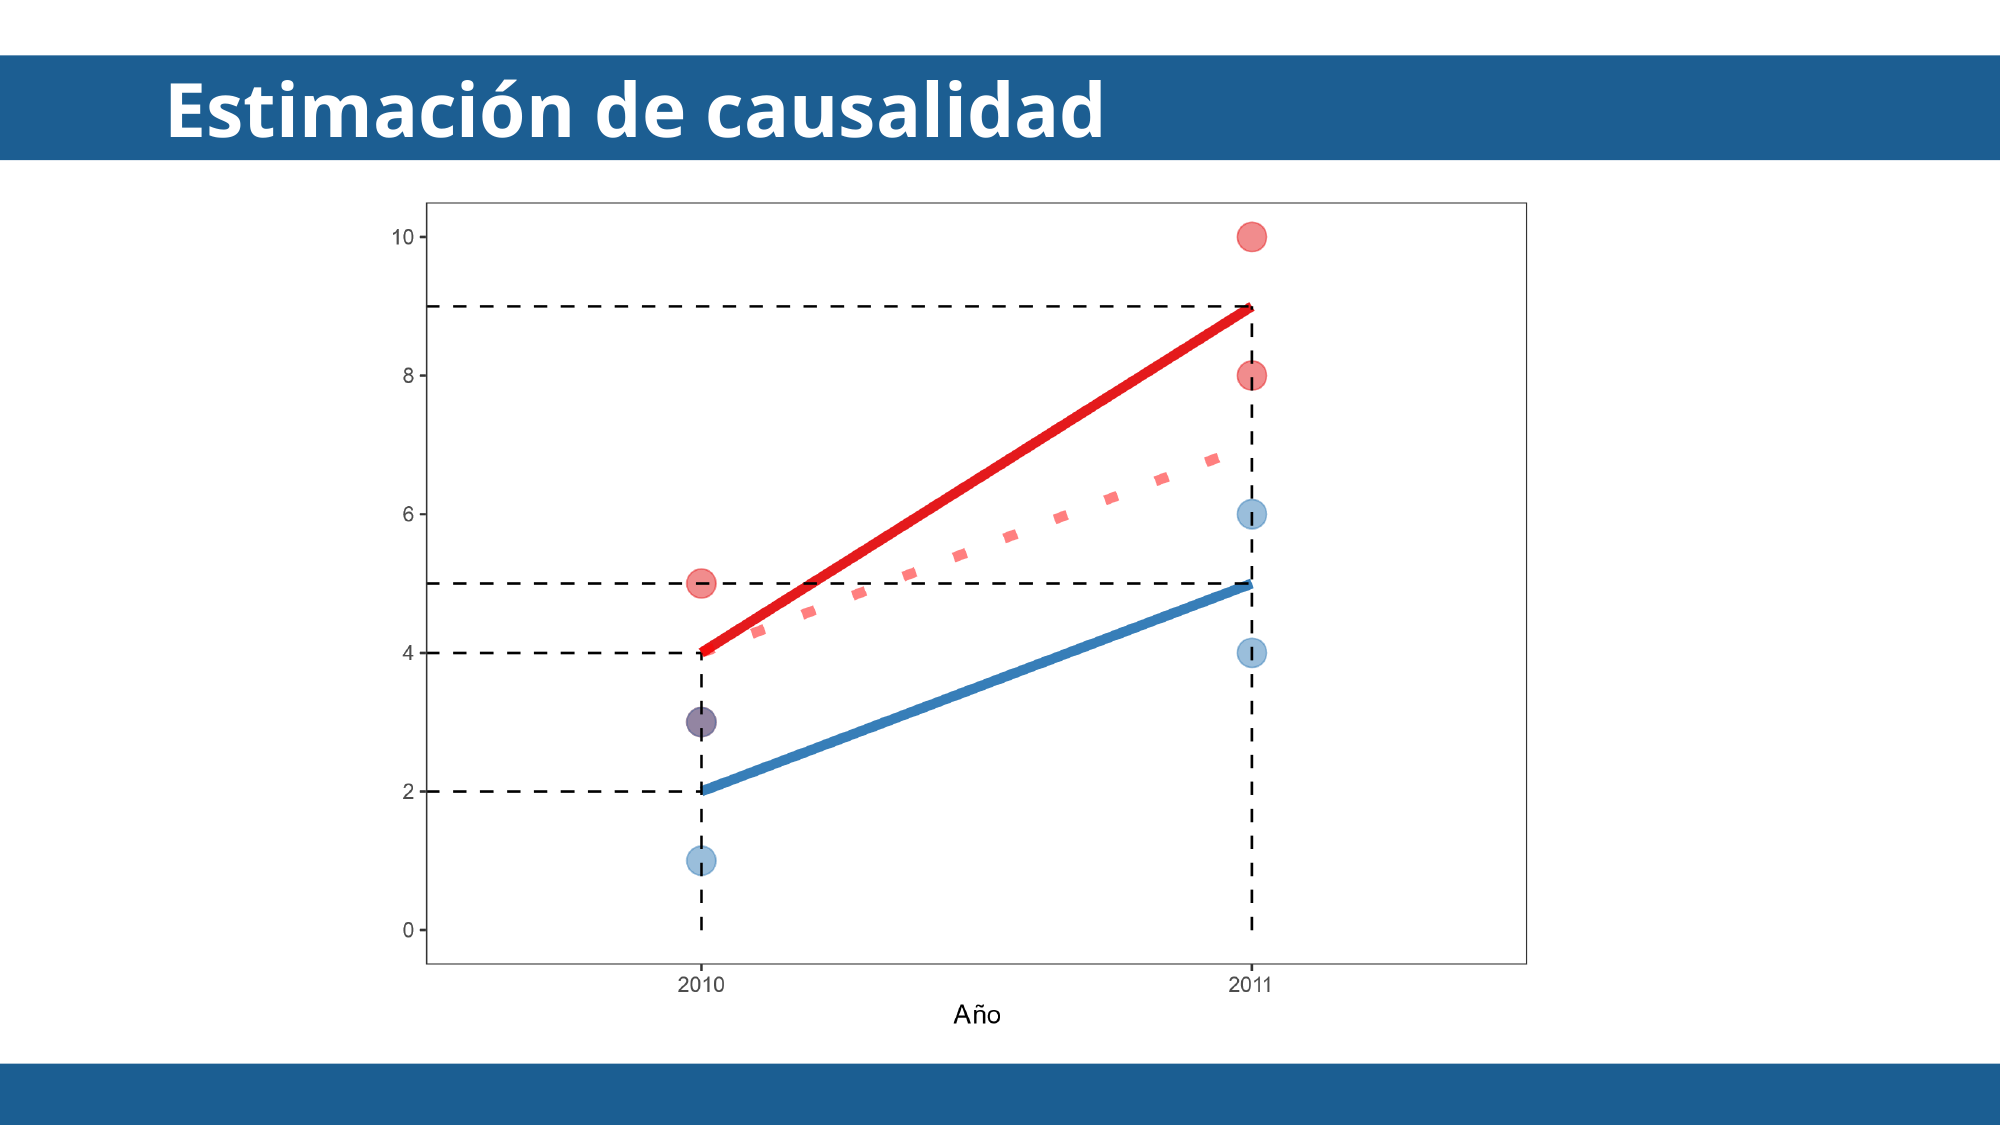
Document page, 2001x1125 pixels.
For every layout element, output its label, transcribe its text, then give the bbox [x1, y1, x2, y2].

text_box [0, 1063, 2000, 1125]
text_box Estimación de causalidad [0, 55, 2000, 161]
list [346, 189, 1540, 1042]
